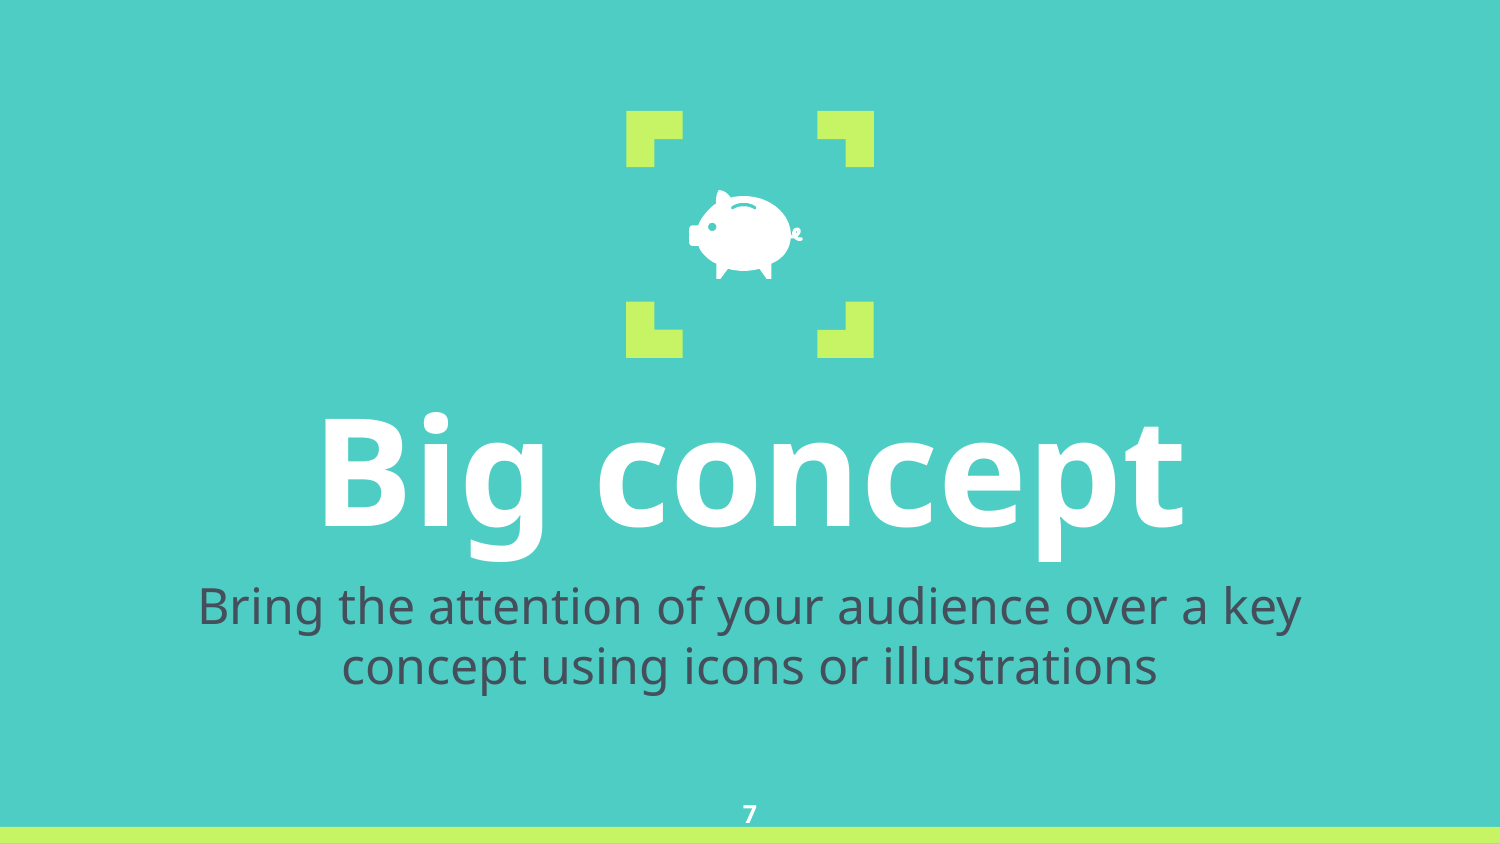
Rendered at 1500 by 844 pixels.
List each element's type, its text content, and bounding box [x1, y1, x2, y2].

title Big concept [159, 381, 1341, 559]
subtitle Bring the attention of your audience over a key concept using icons or illustrations [159, 559, 1341, 689]
slide_number 7 [705, 783, 795, 835]
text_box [625, 110, 874, 358]
